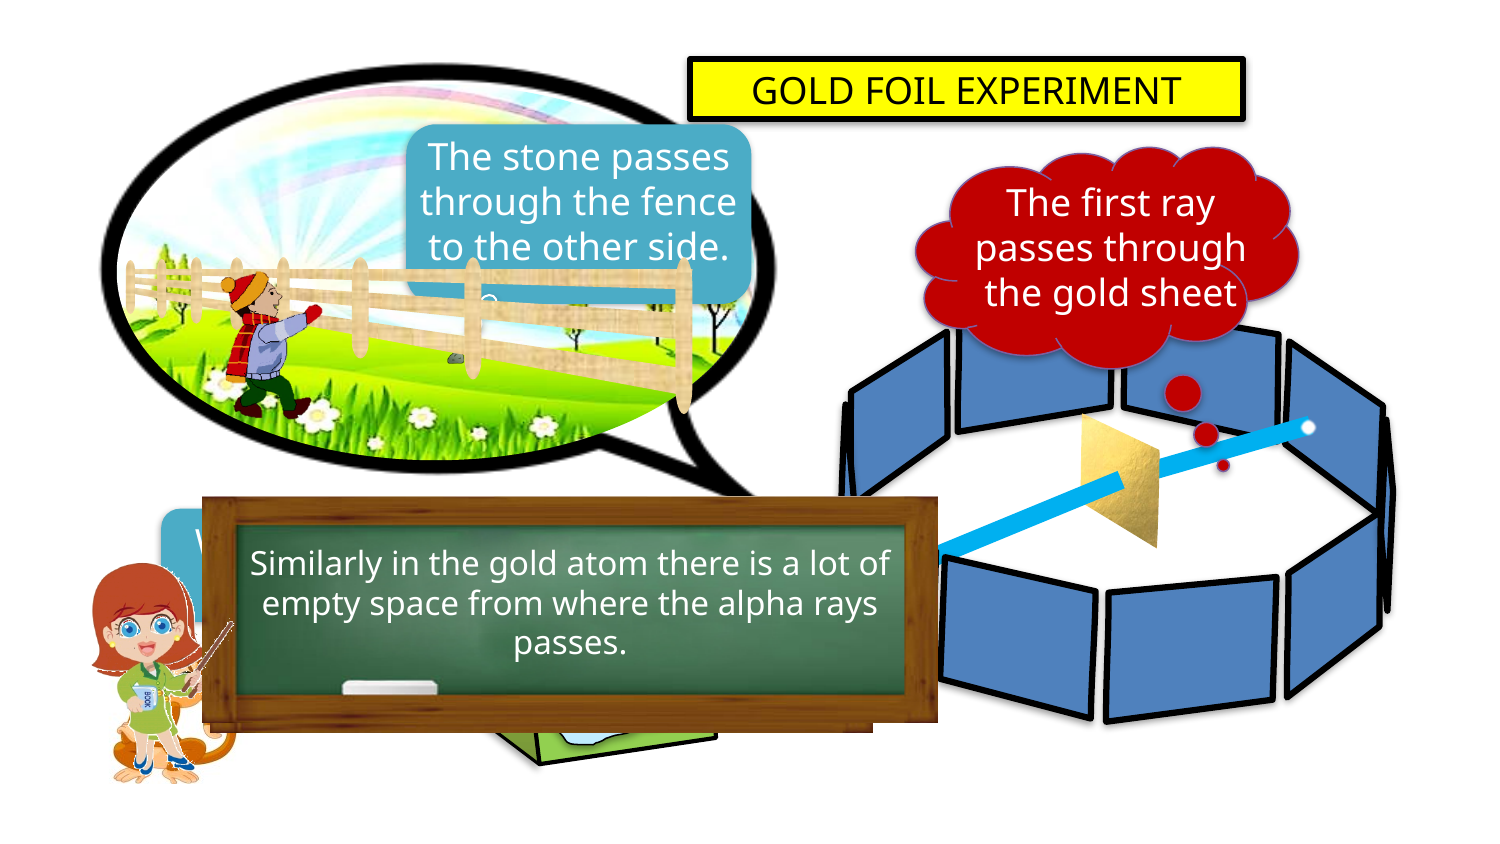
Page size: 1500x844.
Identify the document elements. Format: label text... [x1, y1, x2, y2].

text_box [1120, 377, 1280, 423]
text_box [849, 408, 857, 494]
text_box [932, 479, 1122, 558]
text_box [1120, 374, 1205, 418]
text_box [849, 351, 951, 494]
picture [87, 49, 846, 496]
text_box [1102, 573, 1280, 725]
text_box [1282, 346, 1387, 512]
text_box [87, 496, 938, 772]
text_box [396, 124, 761, 369]
text_box [1127, 489, 1162, 551]
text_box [915, 146, 1299, 369]
text_box GOLD FOIL EXPERIMENT [849, 56, 1246, 122]
text_box [1377, 416, 1397, 614]
text_box [1078, 411, 1116, 477]
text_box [121, 256, 693, 415]
text_box [954, 377, 1115, 435]
text_box [1283, 512, 1383, 701]
text_box [1305, 420, 1316, 428]
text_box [1120, 424, 1311, 480]
text_box [941, 566, 1099, 722]
